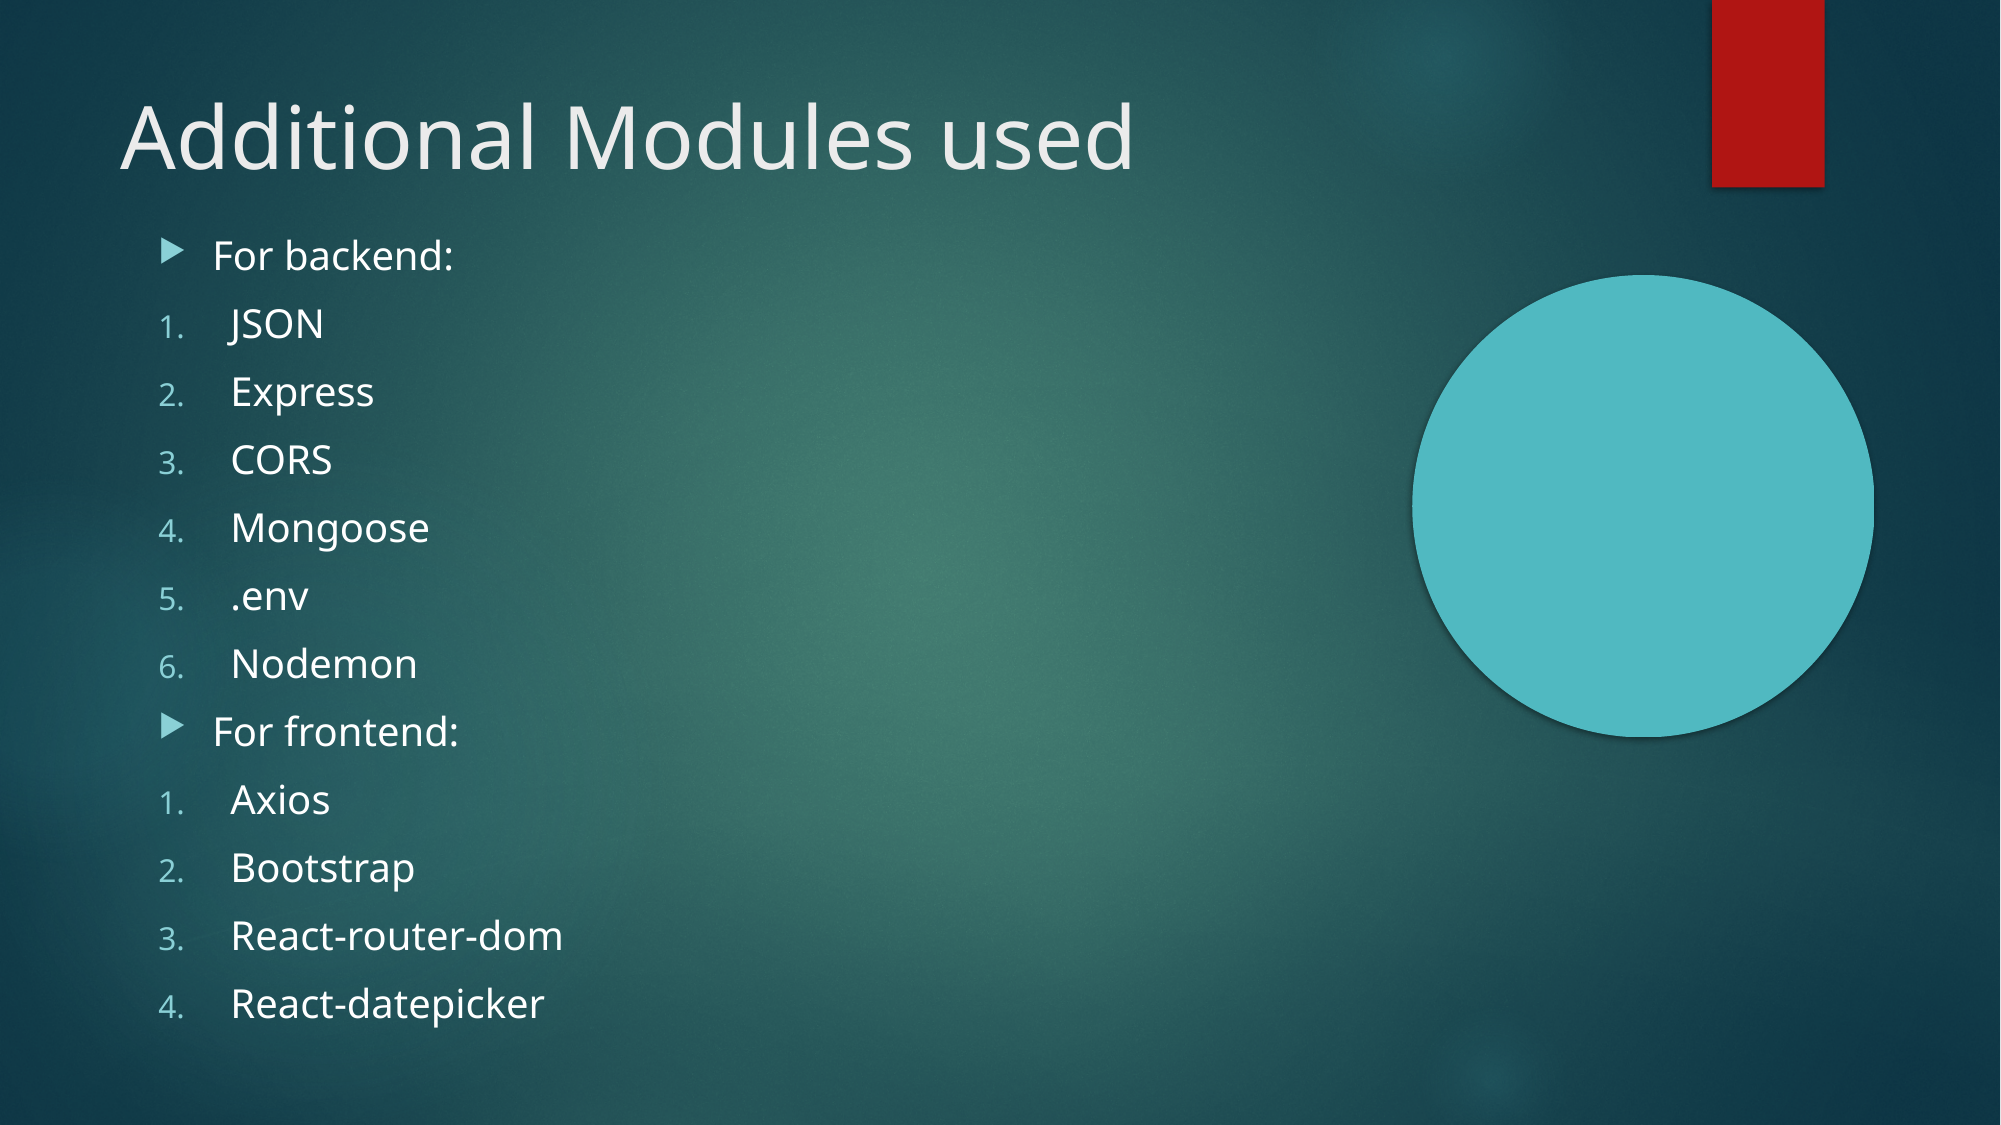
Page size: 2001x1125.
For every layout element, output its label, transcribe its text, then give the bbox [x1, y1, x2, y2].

text_box For backend: JSON Express CORS Mongoose .env Nodemon For frontend: Axios Bootstrap React-router-dom React-datepicker [143, 223, 1612, 1036]
text_box Additional Modules used [106, 74, 1649, 304]
picture [0, 0, 2001, 1125]
